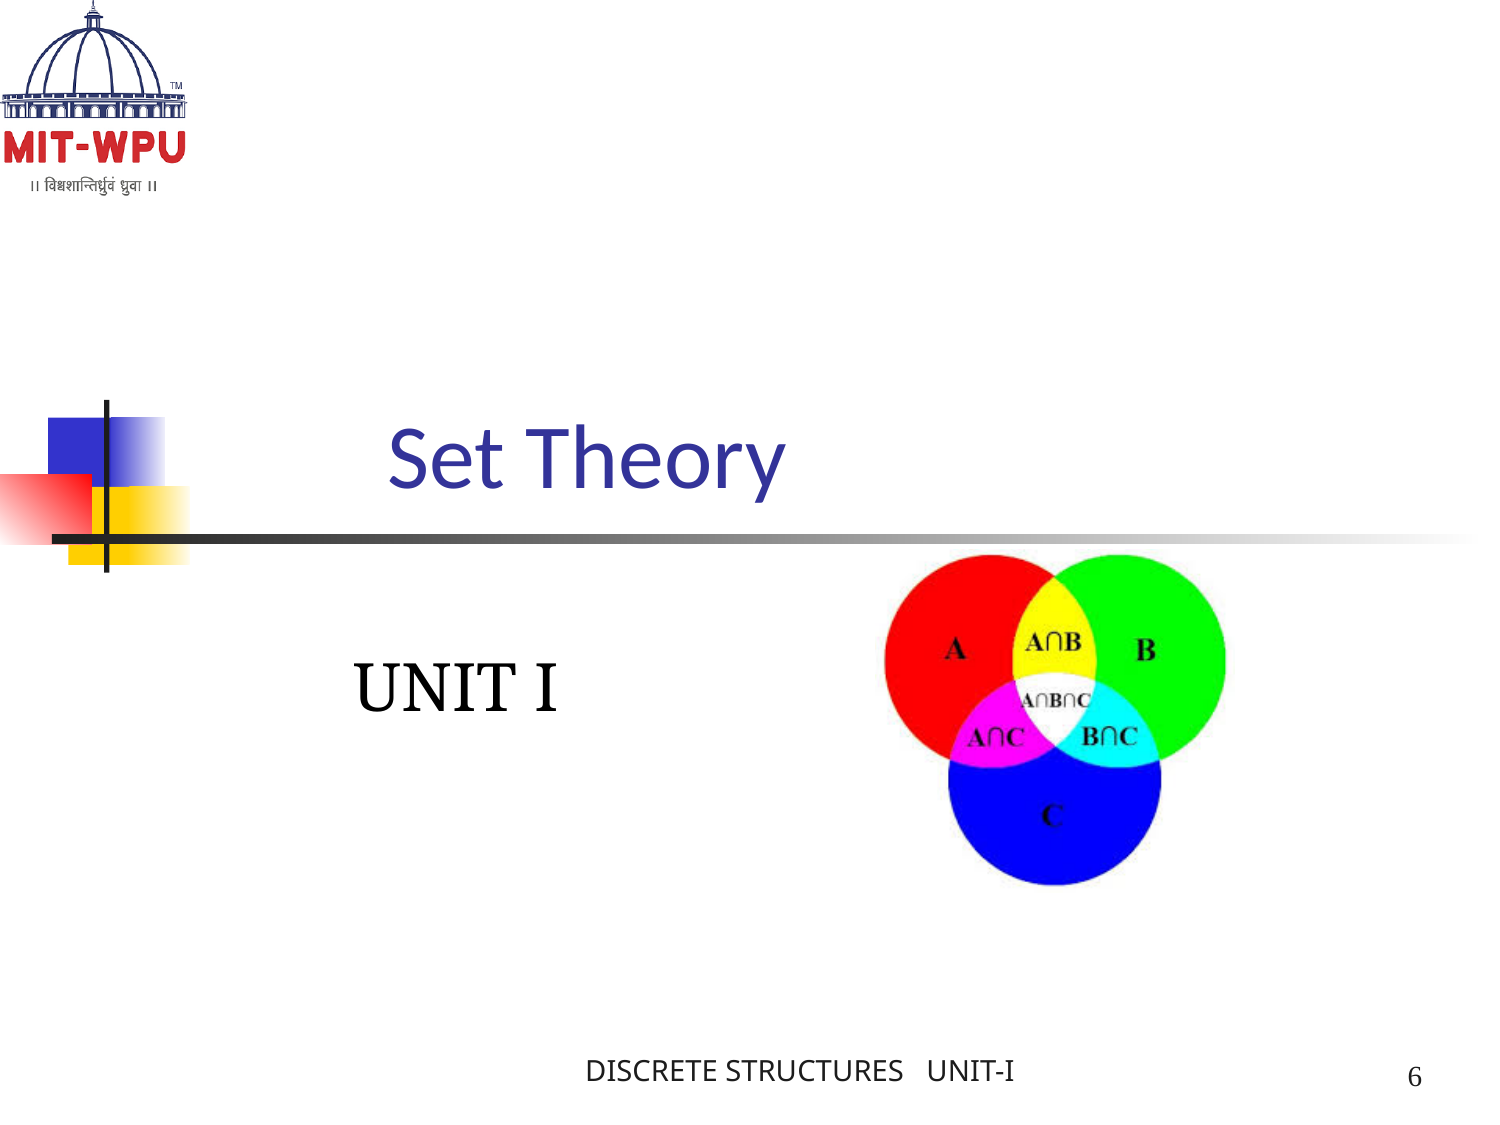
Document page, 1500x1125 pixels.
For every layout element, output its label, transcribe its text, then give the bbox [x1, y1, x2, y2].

footer DISCRETE STRUCTURES UNIT-I [562, 1025, 1038, 1100]
slide_number 6 [1125, 1025, 1438, 1100]
subtitle UNIT I [224, 637, 688, 826]
picture [874, 549, 1235, 893]
title Set Theory [162, 274, 1013, 516]
picture [0, 0, 209, 198]
